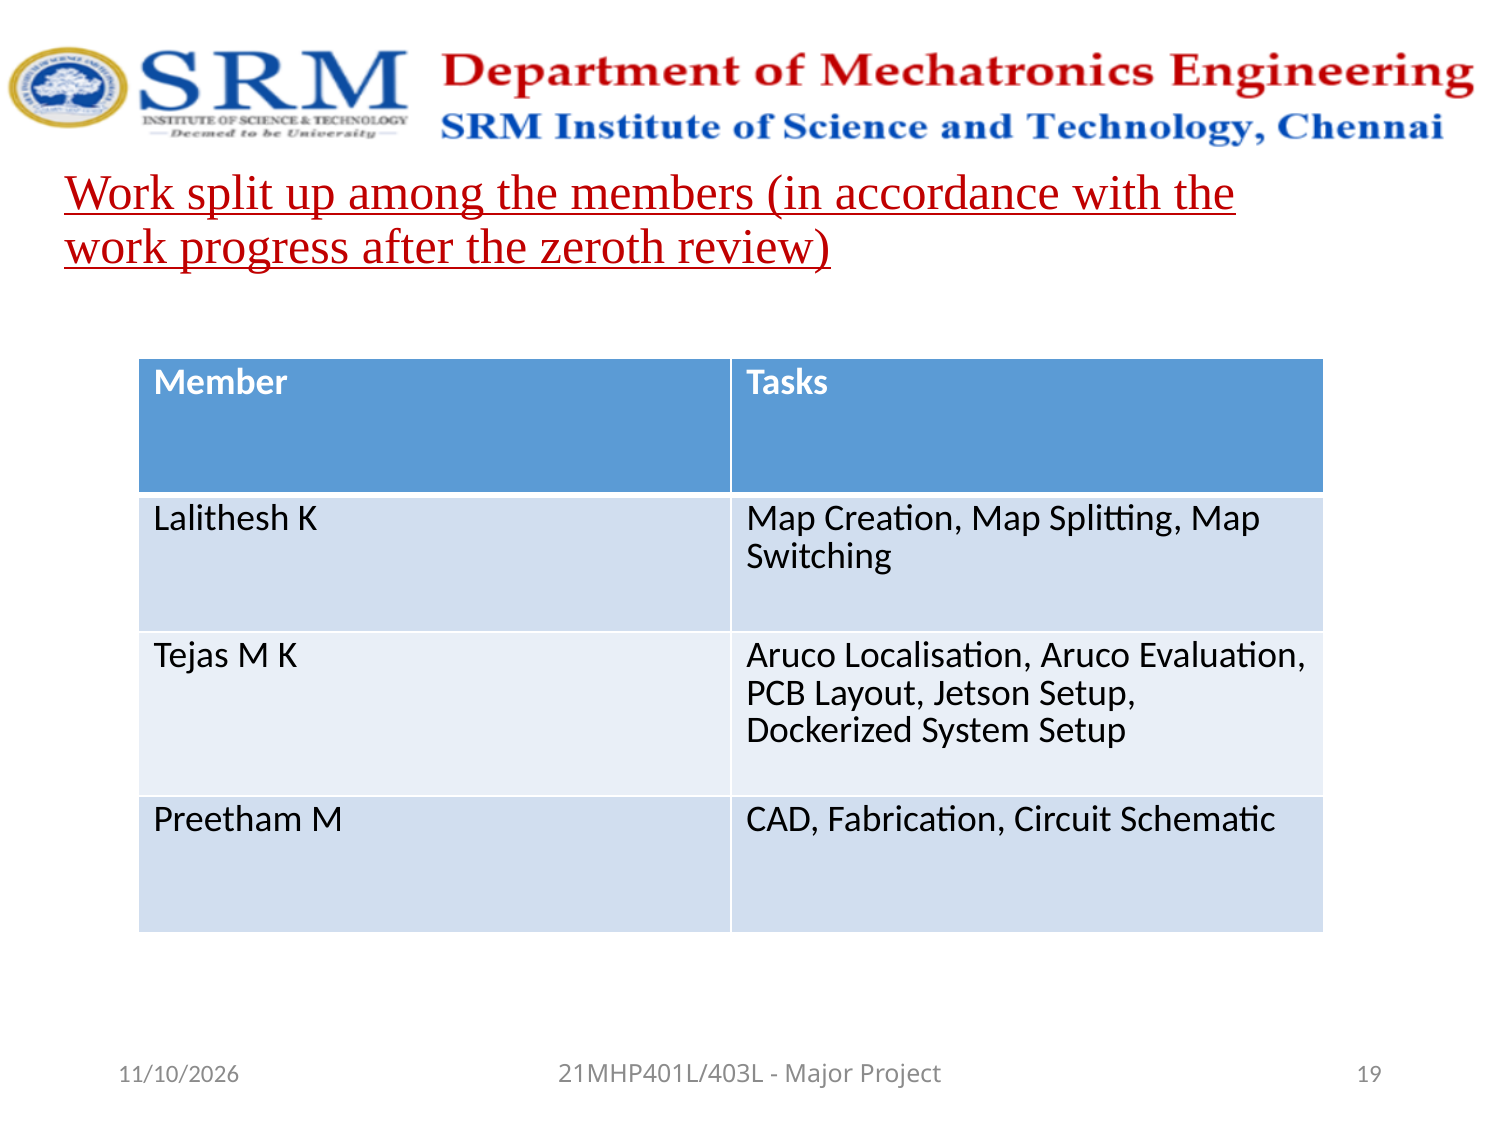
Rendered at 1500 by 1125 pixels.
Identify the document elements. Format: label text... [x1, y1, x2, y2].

title Work split up among the members (in accordance with the work progress after the zeroth review) [49, 111, 1344, 330]
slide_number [103, 1042, 441, 1103]
table_cell CAD, Fabrication, Circuit Schematic [732, 797, 1323, 932]
table_cell Map Creation, Map Splitting, Map Switching [732, 498, 1323, 631]
table_cell Lalithesh K [139, 498, 730, 631]
table_cell Preetham M [139, 797, 730, 932]
picture [0, 0, 1500, 186]
table_header Tasks [732, 359, 1323, 492]
footer 21MHP401L/403L - Major Project [496, 1042, 1004, 1103]
table_header Member [139, 359, 730, 492]
slide_number 19 [1059, 1042, 1397, 1103]
table_cell Tejas M K [139, 633, 730, 795]
table_cell Aruco Localisation, Aruco Evaluation, PCB Layout, Jetson Setup, Dockerized System Setup [732, 633, 1323, 795]
